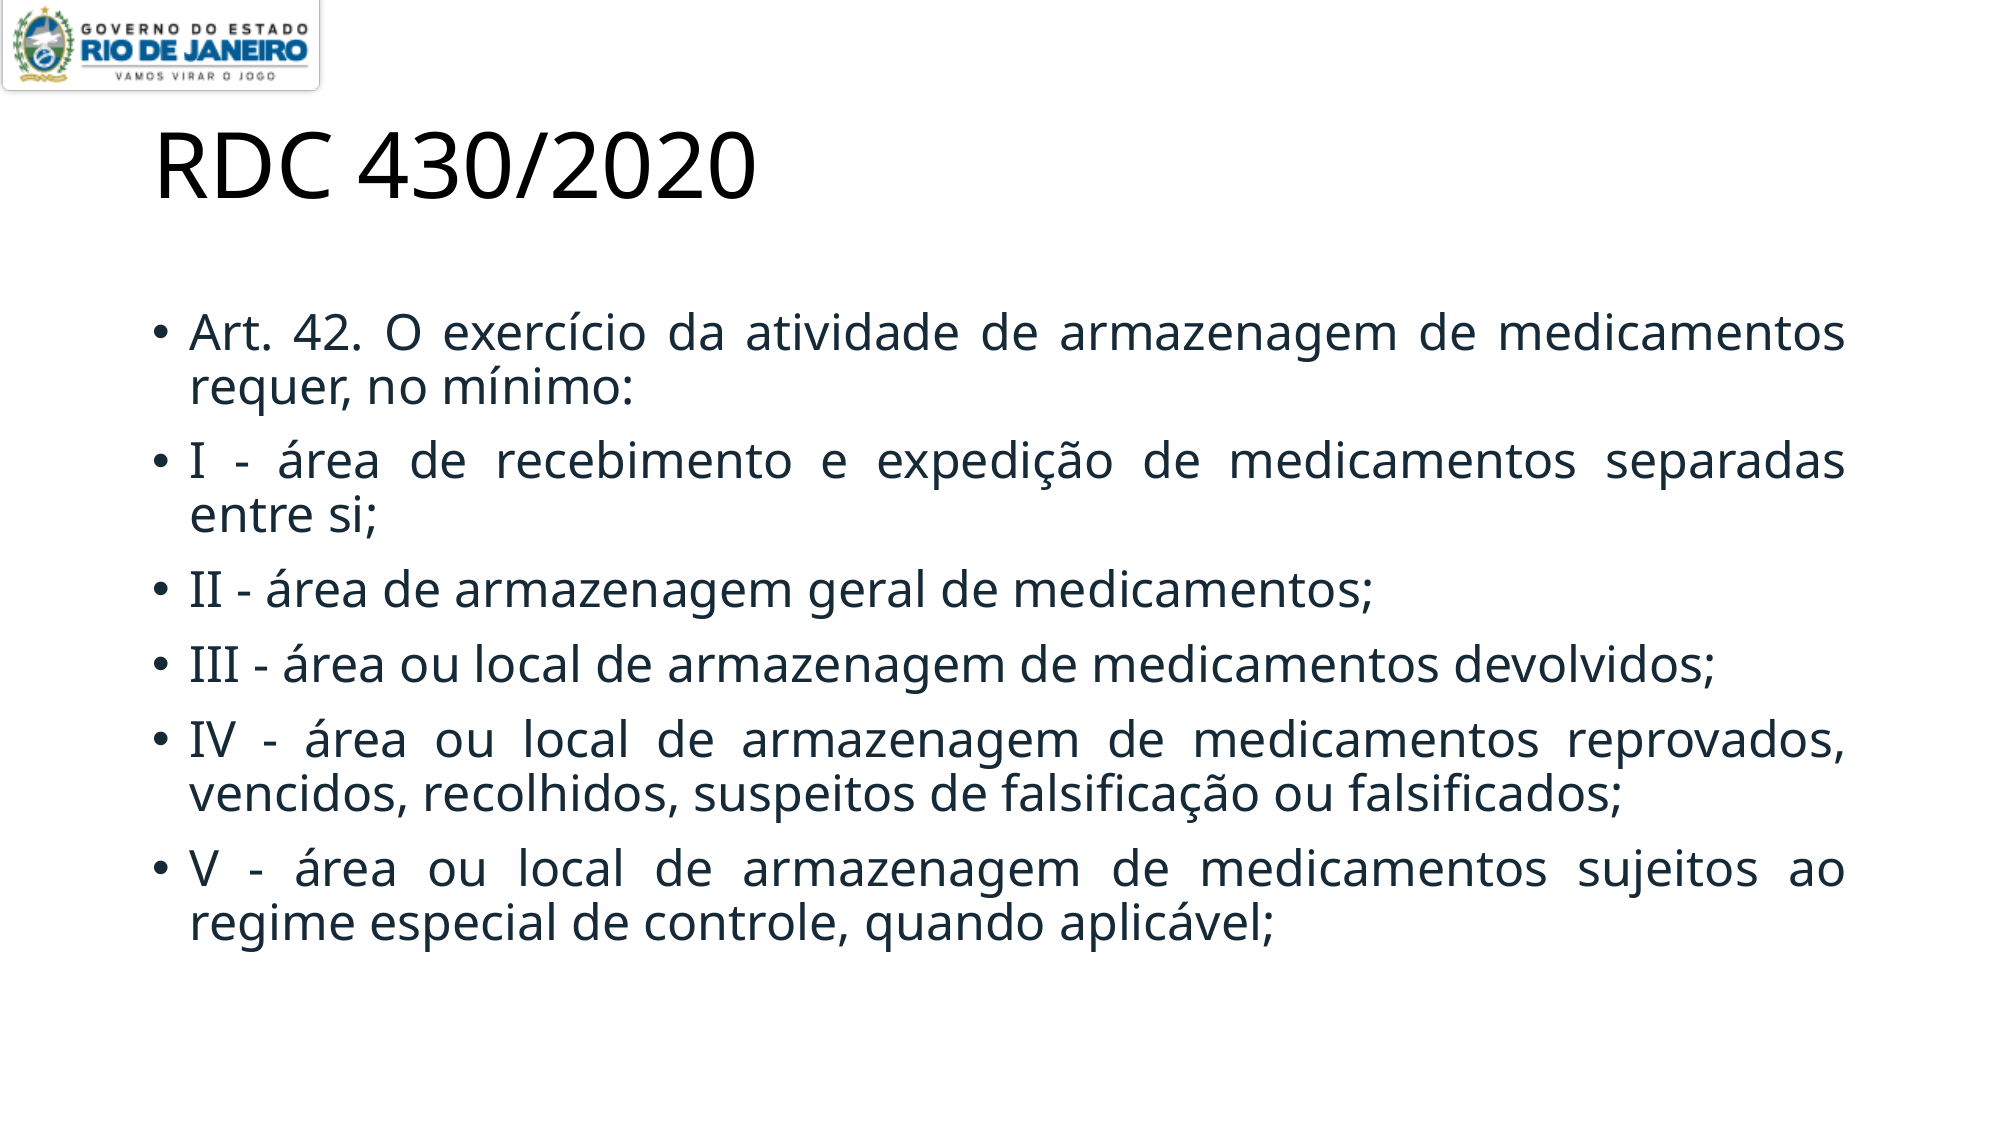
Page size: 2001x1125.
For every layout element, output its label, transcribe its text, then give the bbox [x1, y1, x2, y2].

picture [0, 0, 329, 97]
list Art. 42. O exercício da atividade de armazenagem de medicamentos requer, no mínimo: I - área de recebimento e expedição de medicamentos separadas entre si; II - área de armazenagem geral de medicamentos; III - área ou local de armazenagem de medicamentos devolvidos; IV - área ou local de armazenagem de medicamentos reprovados, vencidos, recolhidos, suspeitos de falsificação ou falsificados; V - área ou local de armazenagem de medicamentos sujeitos ao regime especial de controle, quando aplicável; [137, 299, 1863, 1014]
title RDC 430/2020 [137, 59, 1863, 278]
